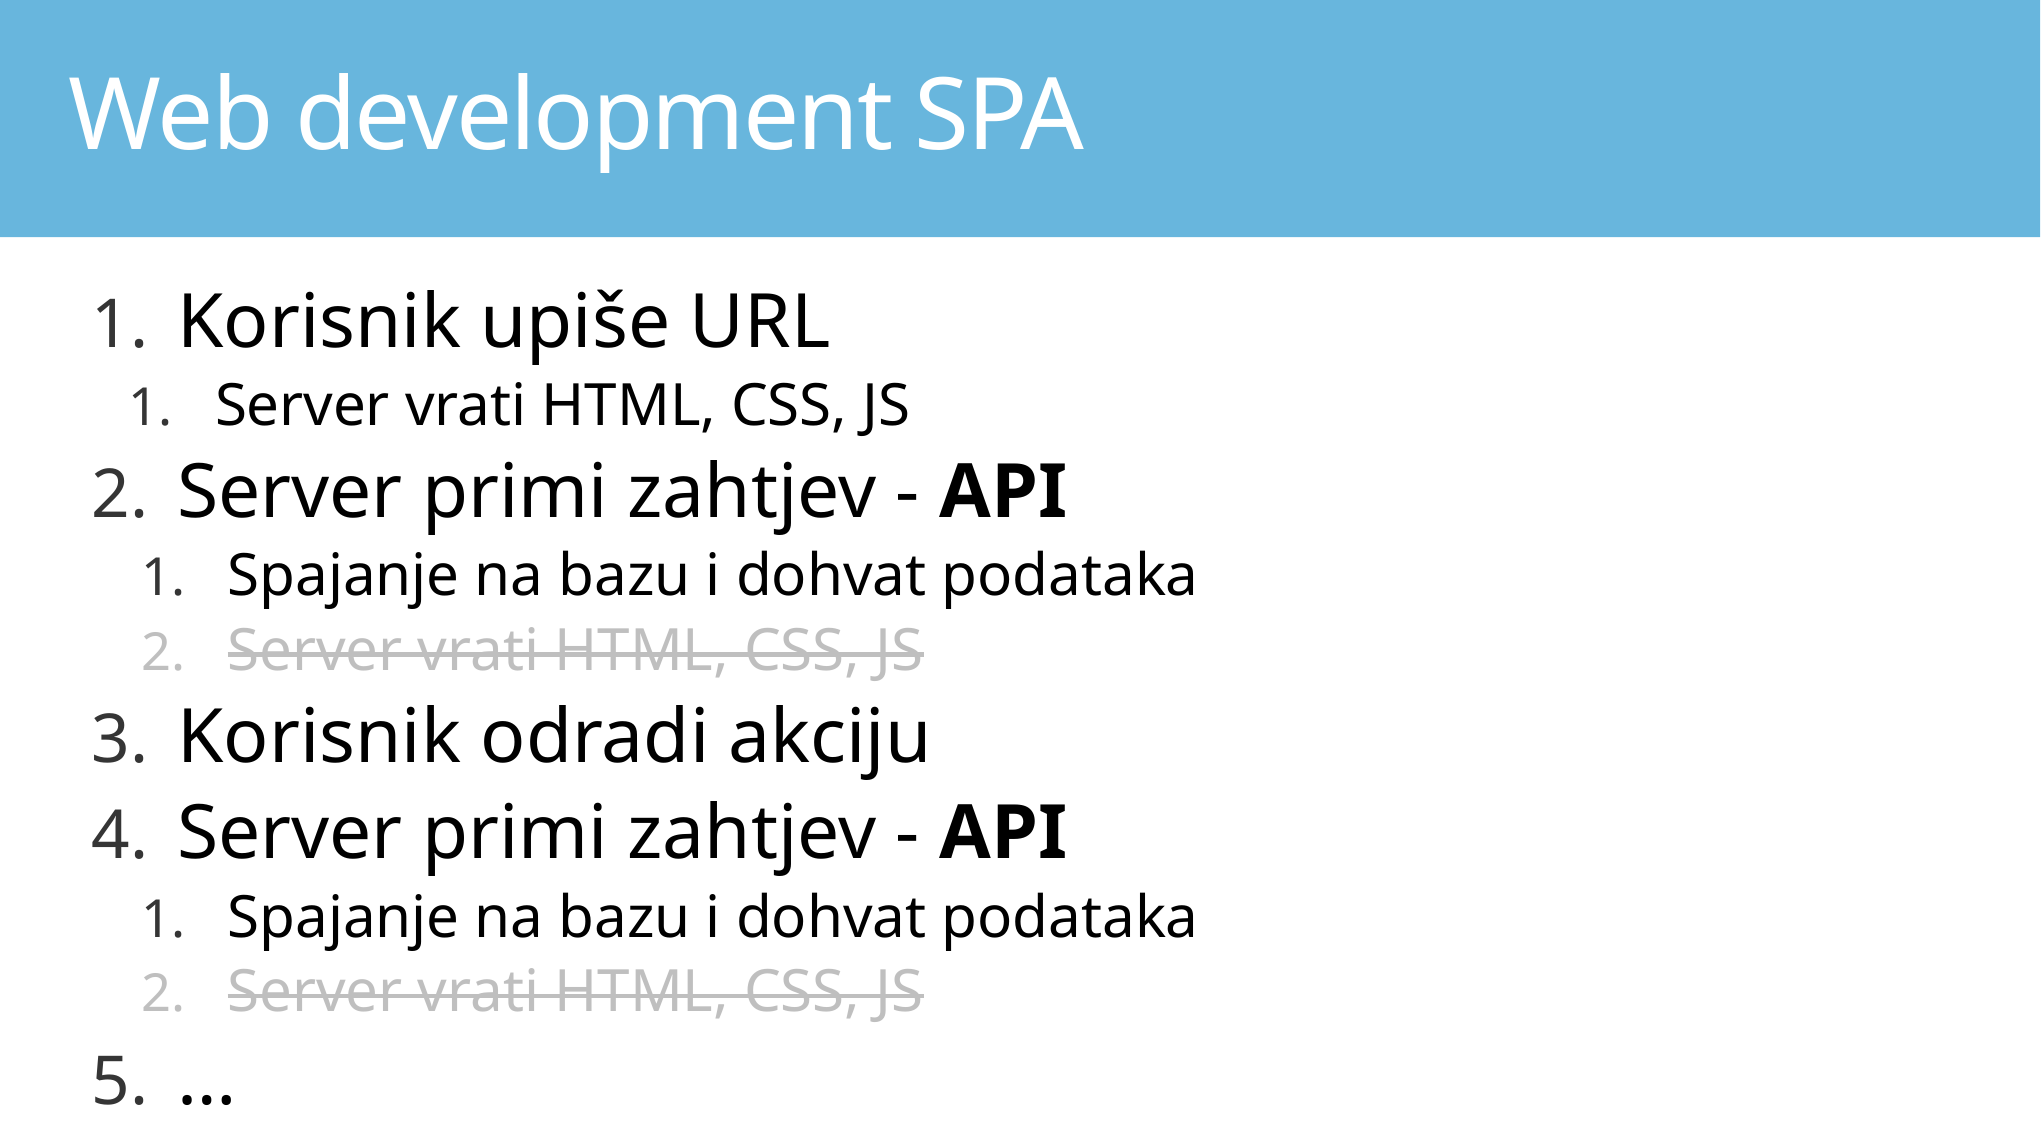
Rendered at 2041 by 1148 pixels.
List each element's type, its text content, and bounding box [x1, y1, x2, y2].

title Web development SPA [45, 48, 1996, 199]
list Korisnik upiše URL Server vrati HTML, CSS, JS Server primi zahtjev - API Spajanje na bazu i dohvat podataka Server vrati HTML, CSS, JS Korisnik odradi akciju Server primi zahtjev - API Spajanje na bazu i dohvat podataka Server vrati HTML, CSS, JS … [67, 267, 2041, 1148]
